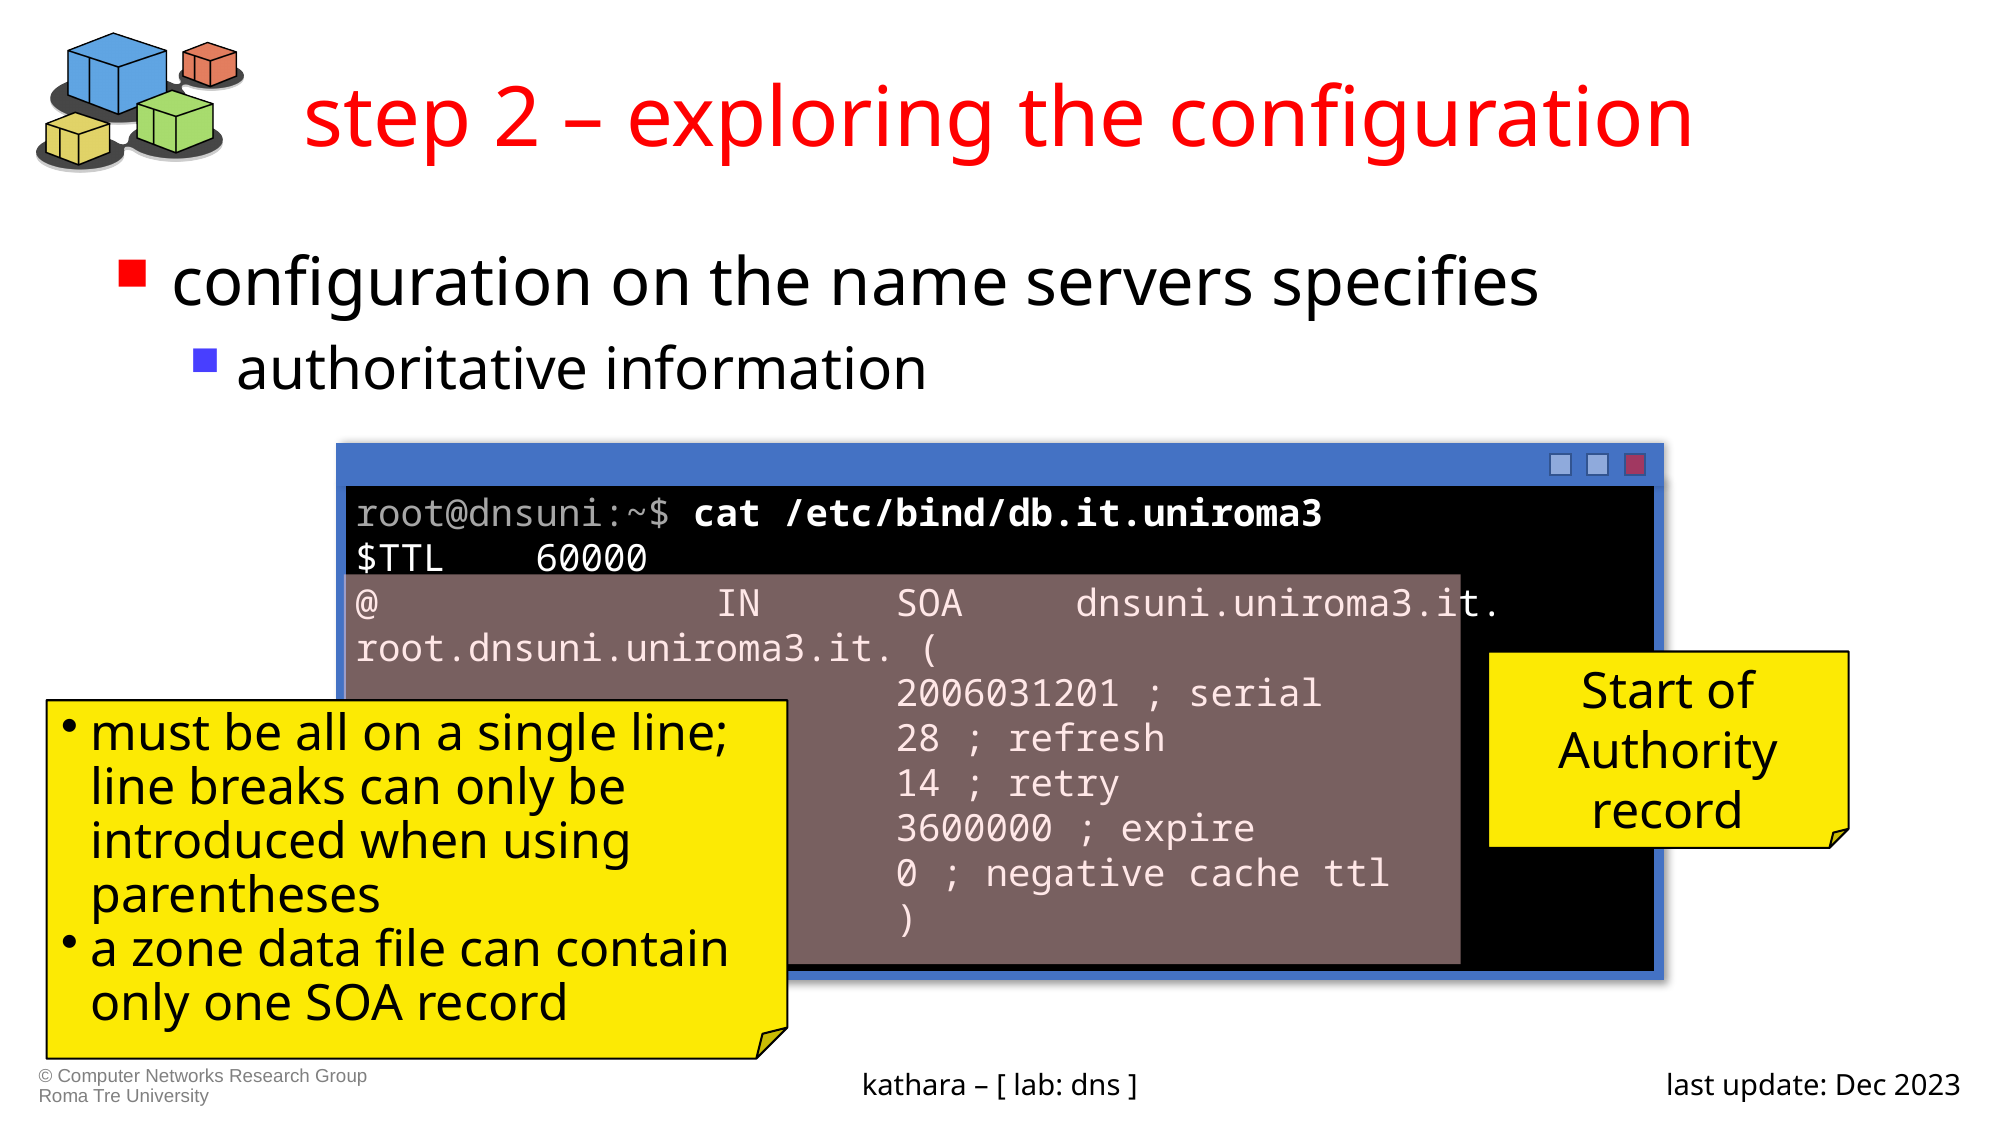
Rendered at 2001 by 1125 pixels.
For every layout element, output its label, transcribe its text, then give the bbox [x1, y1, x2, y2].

text_box Start of Authority record [1664, 651, 1849, 848]
picture [36, 32, 99, 173]
list configuration on the name servers specifies authoritative information [99, 231, 1900, 1005]
title step 2 – exploring the configuration [99, 19, 1900, 207]
footer kathara – [ lab: dns ] [511, 1058, 1489, 1114]
text_box must be all on a single line; line breaks can only be introduced when using parentheses a zone data file can contain only one SOA record [46, 700, 788, 1059]
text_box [340, 447, 1660, 977]
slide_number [1519, 1058, 1977, 1114]
